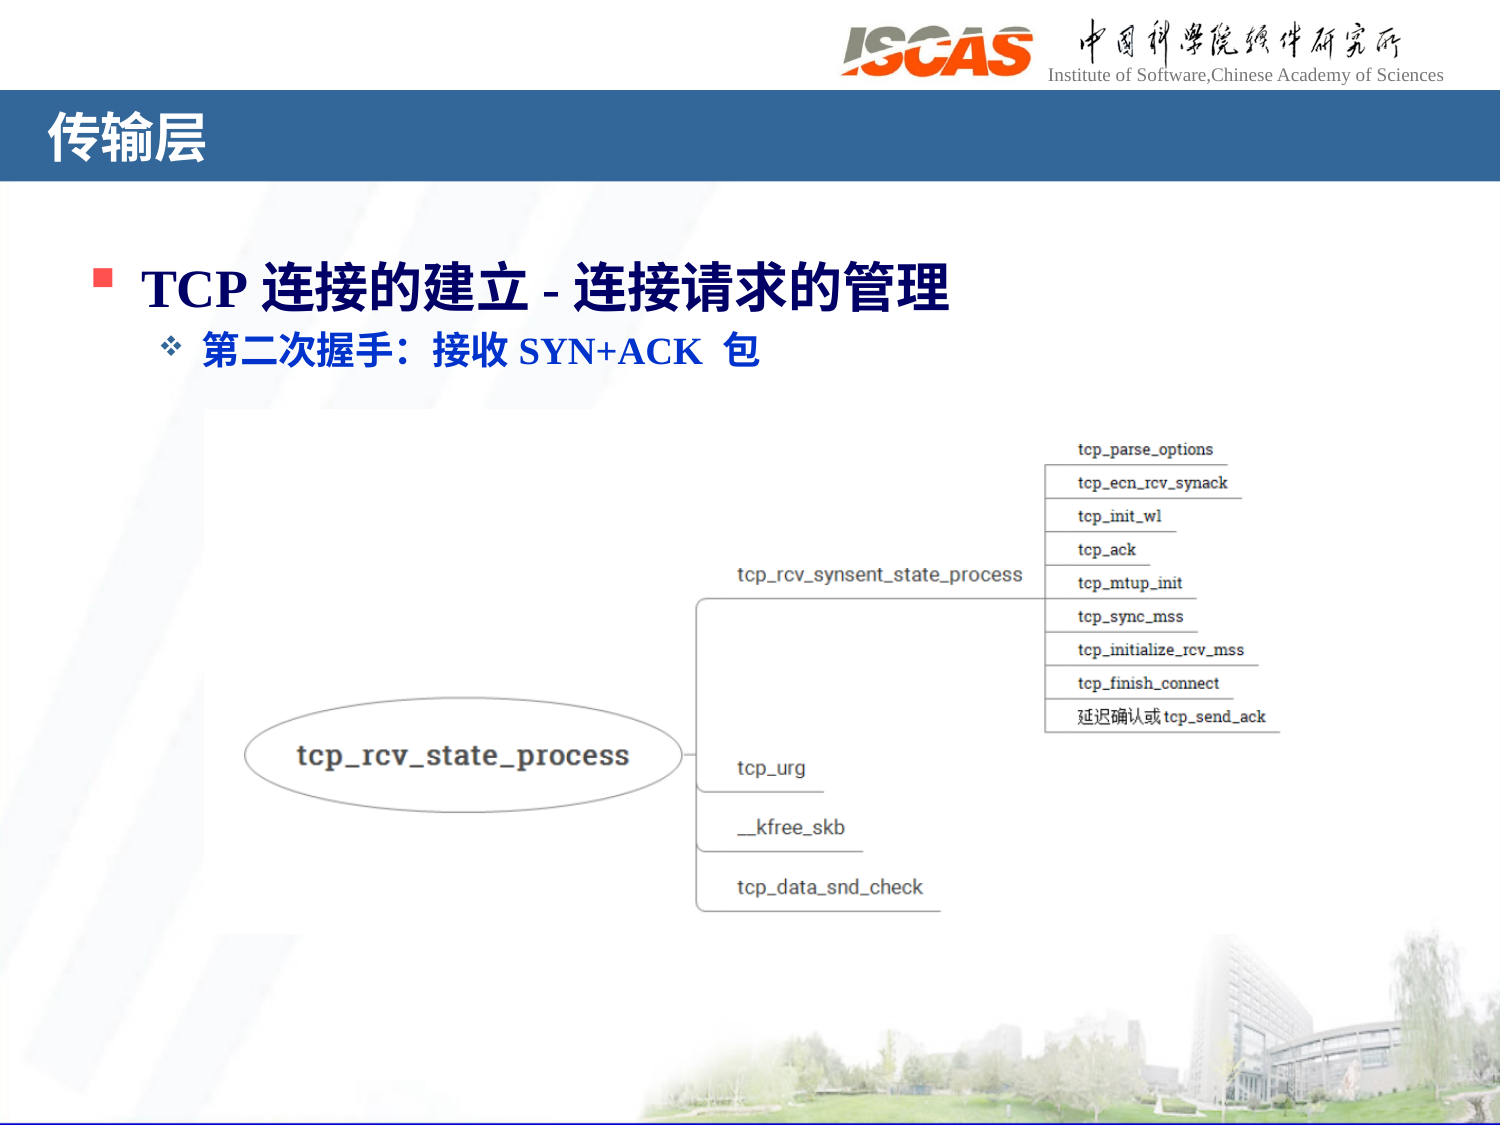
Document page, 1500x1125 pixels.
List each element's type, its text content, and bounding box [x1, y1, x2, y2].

picture [837, 18, 1045, 87]
picture [0, 182, 1500, 1125]
title 传输层 [0, 89, 1500, 182]
list TCP连接的建立-连接请求的管理 第二次握手：接收SYN+ACK 包 [73, 246, 1459, 1065]
picture [1077, 15, 1402, 71]
